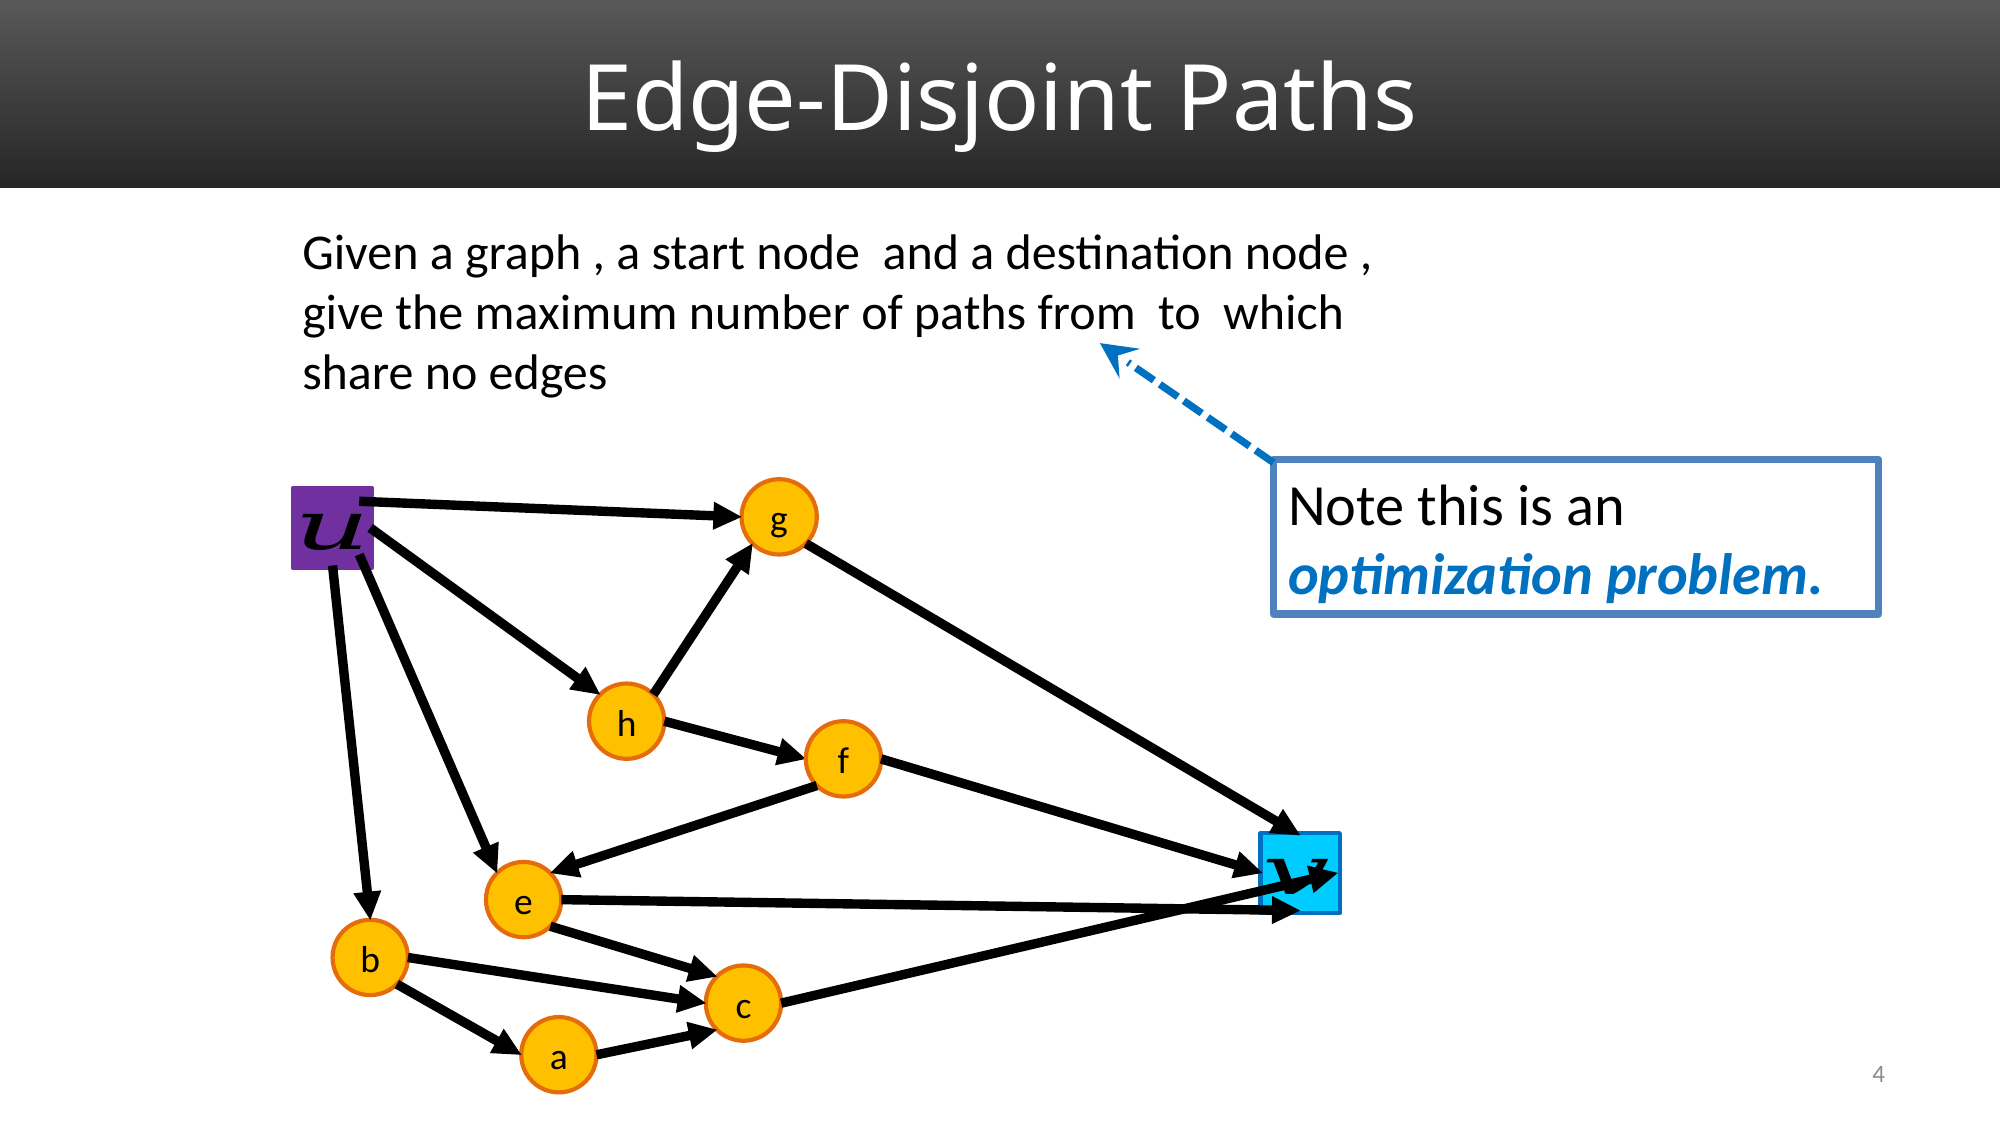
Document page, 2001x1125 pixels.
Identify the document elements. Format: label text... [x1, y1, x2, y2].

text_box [880, 758, 1274, 847]
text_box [653, 543, 753, 695]
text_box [396, 983, 522, 1055]
text_box a [520, 1014, 598, 1095]
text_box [550, 926, 718, 977]
text_box e [483, 859, 563, 940]
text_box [358, 554, 498, 874]
text_box h [586, 681, 667, 761]
title Edge-Disjoint Paths [99, 24, 1900, 163]
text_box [780, 899, 1274, 1004]
text_box c [704, 963, 783, 1043]
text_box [596, 1029, 718, 1055]
text_box g [740, 477, 819, 557]
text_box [550, 785, 818, 874]
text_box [1099, 342, 1274, 463]
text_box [407, 957, 707, 1004]
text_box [358, 500, 742, 517]
text_box Note this is an optimization problem. [1273, 459, 1879, 614]
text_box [561, 872, 1263, 900]
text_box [332, 565, 371, 921]
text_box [664, 720, 800, 760]
slide_number 4 [1433, 1042, 1900, 1103]
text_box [805, 543, 1301, 836]
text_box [369, 527, 601, 695]
text_box b [330, 917, 410, 998]
